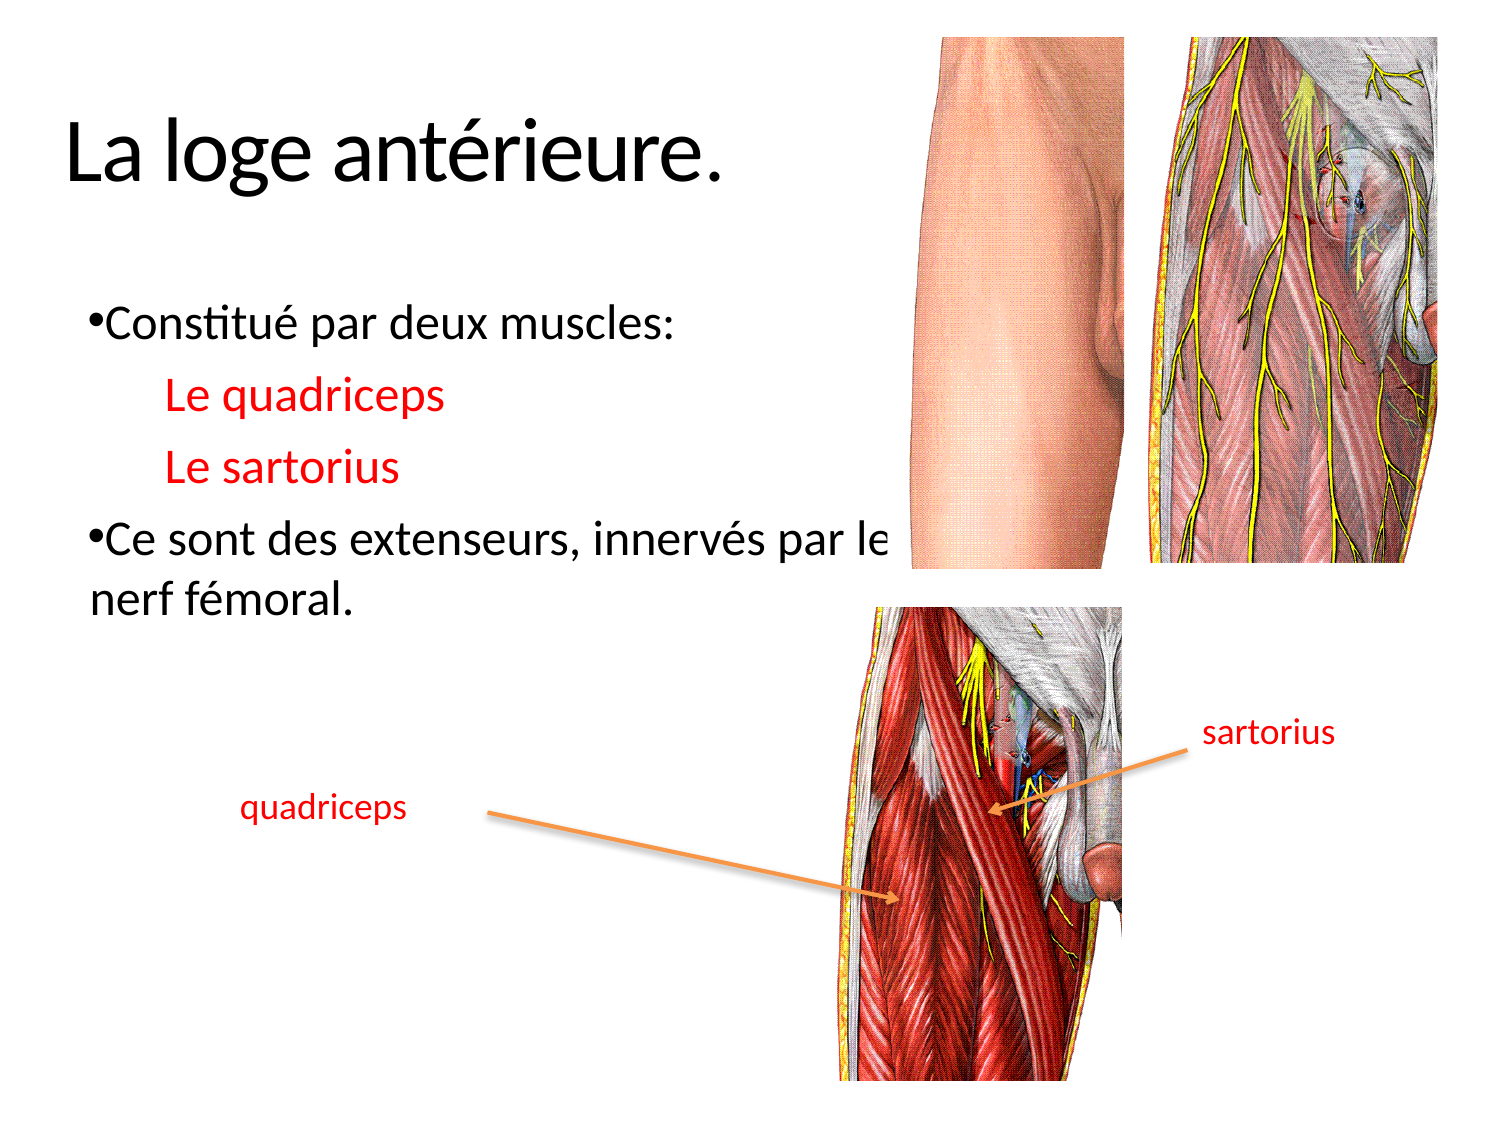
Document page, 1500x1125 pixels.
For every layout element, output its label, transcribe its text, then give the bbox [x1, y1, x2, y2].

text_box sartorius [1187, 699, 1500, 760]
title La loge antérieure. [62, 49, 882, 239]
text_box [987, 749, 1188, 813]
picture [749, 599, 1126, 1088]
text_box Constitué par deux muscles: Le quadriceps Le sartorius Ce sont des extenseurs, innervés par le nerf fémoral. [87, 287, 897, 626]
picture [1137, 37, 1438, 563]
text_box quadriceps [224, 774, 538, 835]
picture [887, 37, 1125, 569]
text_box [487, 812, 901, 901]
